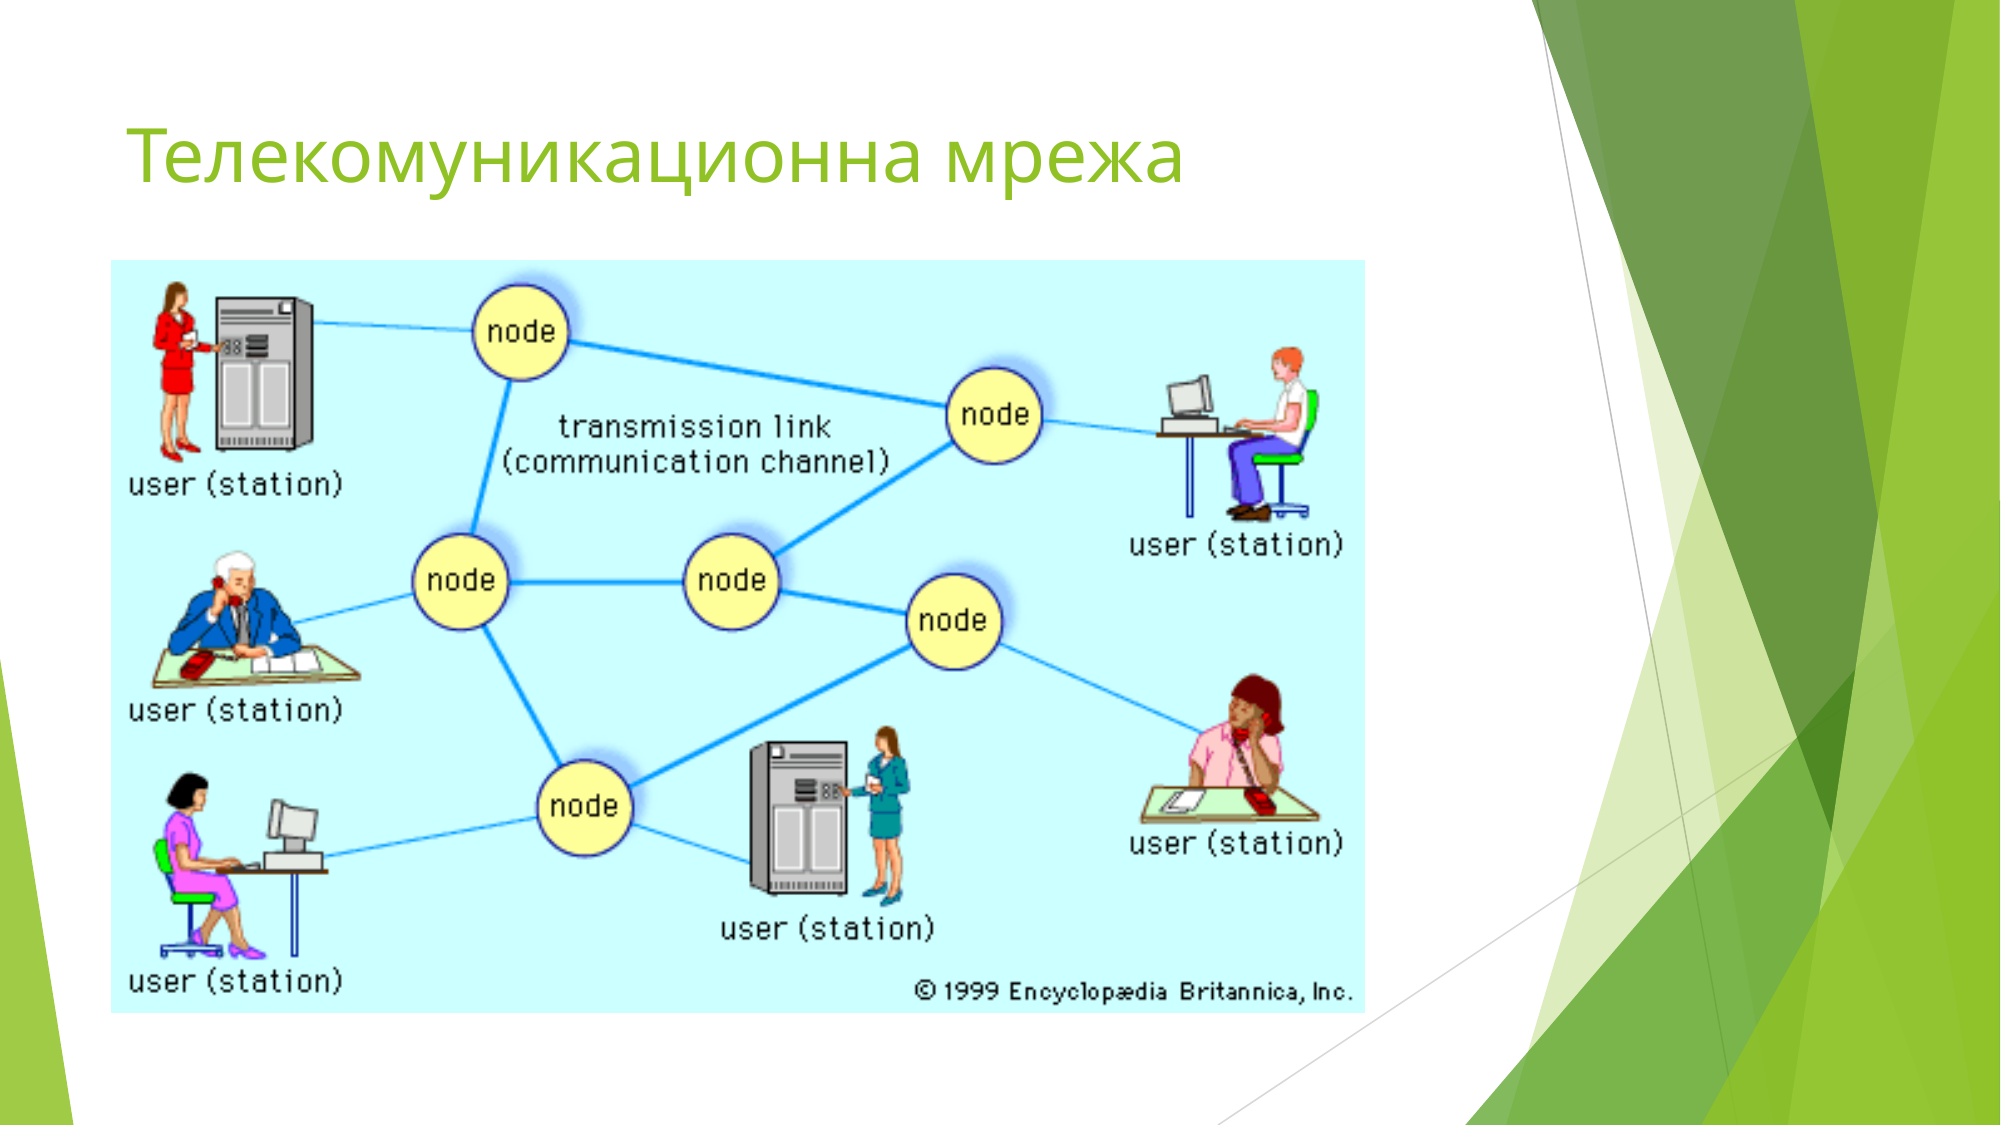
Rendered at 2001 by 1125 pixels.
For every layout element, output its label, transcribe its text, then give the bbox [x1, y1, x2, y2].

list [110, 260, 1365, 1013]
title Телекомуникационна мрежа [111, 99, 1522, 317]
